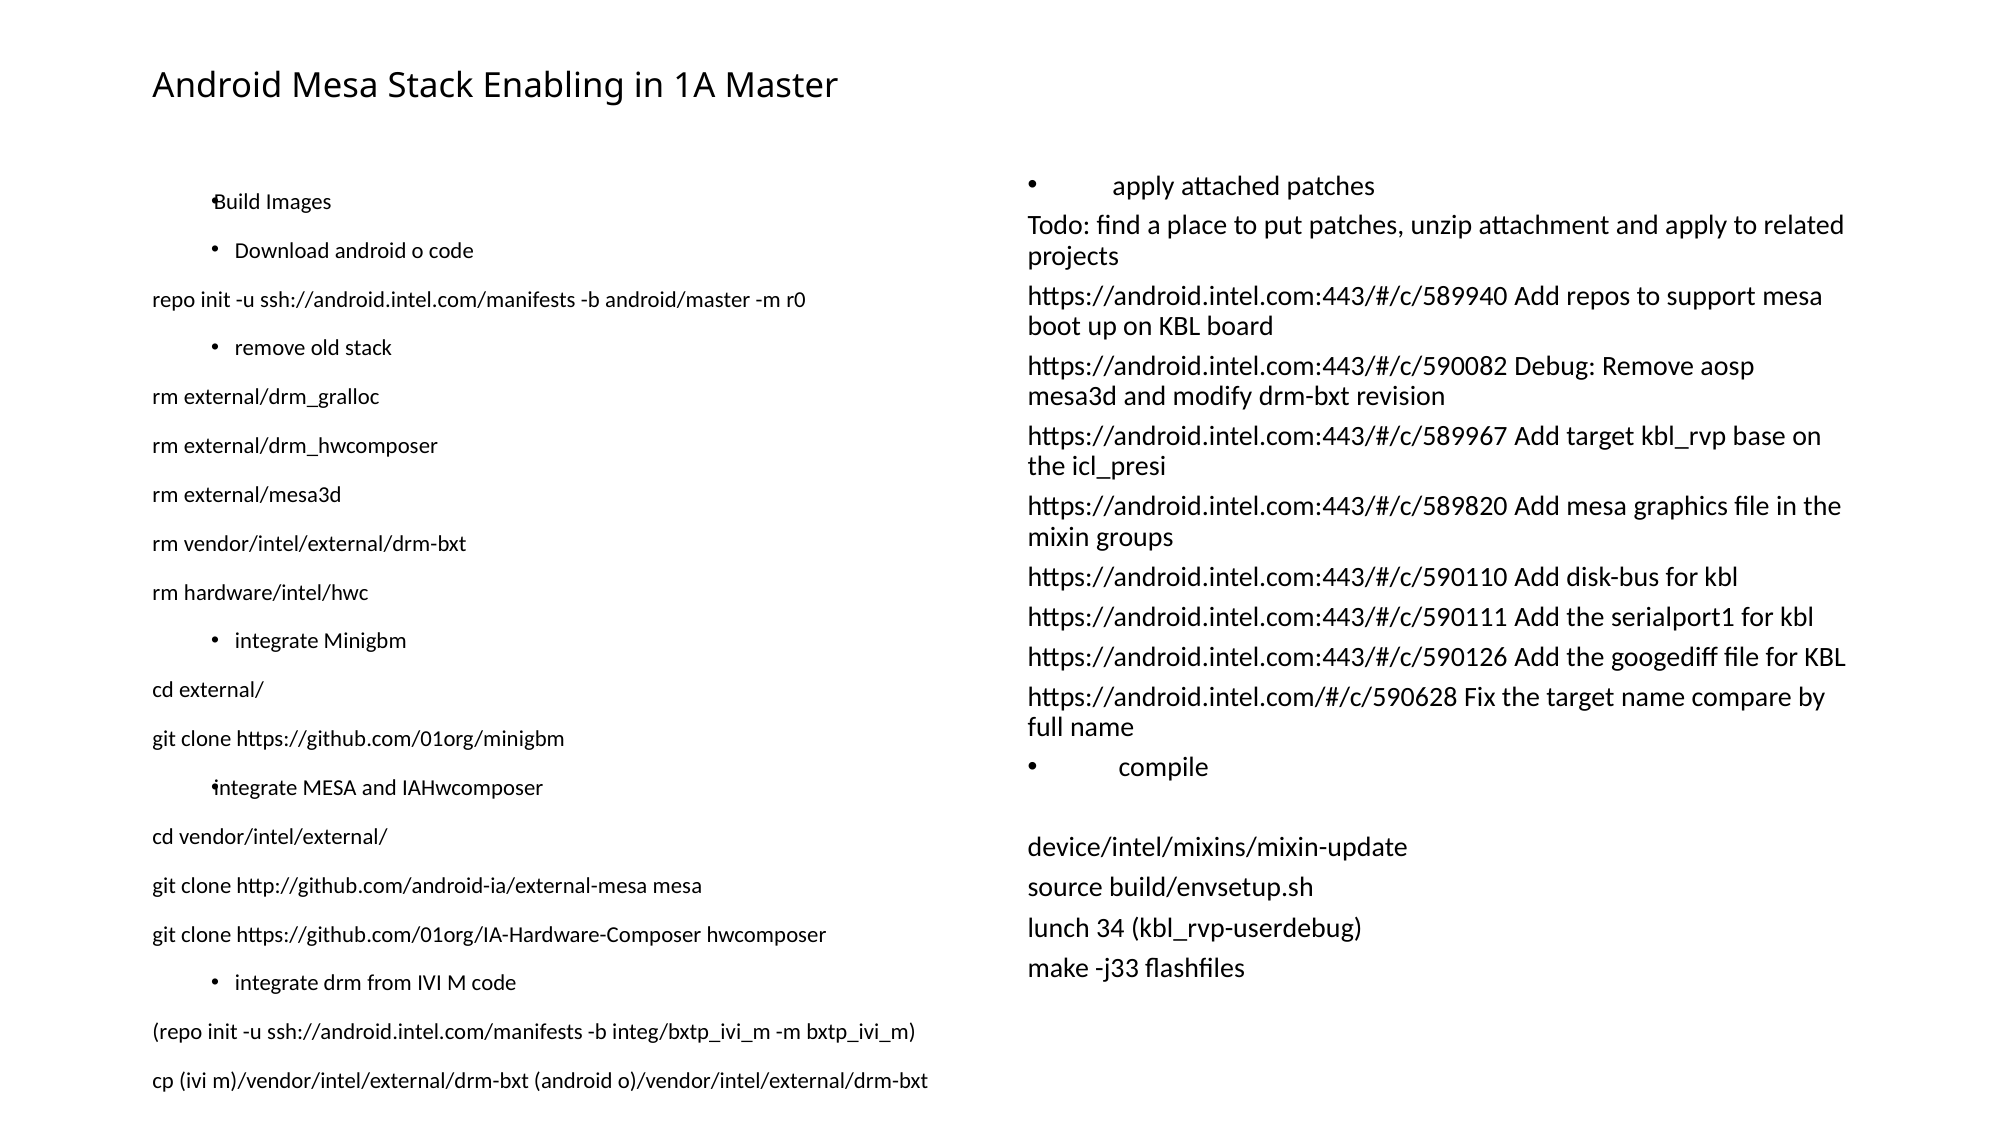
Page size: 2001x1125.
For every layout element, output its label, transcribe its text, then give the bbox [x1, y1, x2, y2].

list Build Images Download android o code repo init -u ssh://android.intel.com/manifests -b android/master -m r0 remove old stack rm external/drm_gralloc rm external/drm_hwcomposer rm external/mesa3d rm vendor/intel/external/drm-bxt rm hardware/intel/hwc integrate Minigbm cd external/ git clone https://github.com/01org/minigbm integrate MESA and IAHwcomposer cd vendor/intel/external/ git clone http://github.com/android-ia/external-mesa mesa git clone https://github.com/01org/IA-Hardware-Composer hwcomposer integrate drm from IVI M code (repo init -u ssh://android.intel.com/manifests -b integ/bxtp_ivi_m -m bxtp_ivi_m) cp (ivi m)/vendor/intel/external/drm-bxt (android o)/vendor/intel/external/drm-bxt [137, 165, 988, 1110]
list apply attached patches Todo: find a place to put patches, unzip attachment and apply to related projects https://android.intel.com:443/#/c/589940 Add repos to support mesa boot up on KBL board https://android.intel.com:443/#/c/590082 Debug: Remove aosp mesa3d and modify drm-bxt revision https://android.intel.com:443/#/c/589967 Add target kbl_rvp base on the icl_presi https://android.intel.com:443/#/c/589820 Add mesa graphics file in the mixin groups https://android.intel.com:443/#/c/590110 Add disk-bus for kbl https://android.intel.com:443/#/c/590111 Add the serialport1 for kbl https://android.intel.com:443/#/c/590126 Add the googediff file for KBL https://android.intel.com/#/c/590628 Fix the target name compare by full name compile device/intel/mixins/mixin-update source build/envsetup.sh lunch 34 (kbl_rvp-userdebug) make -j33 flashfiles [1012, 163, 1863, 1014]
title Android Mesa Stack Enabling in 1A Master [137, 60, 1863, 113]
